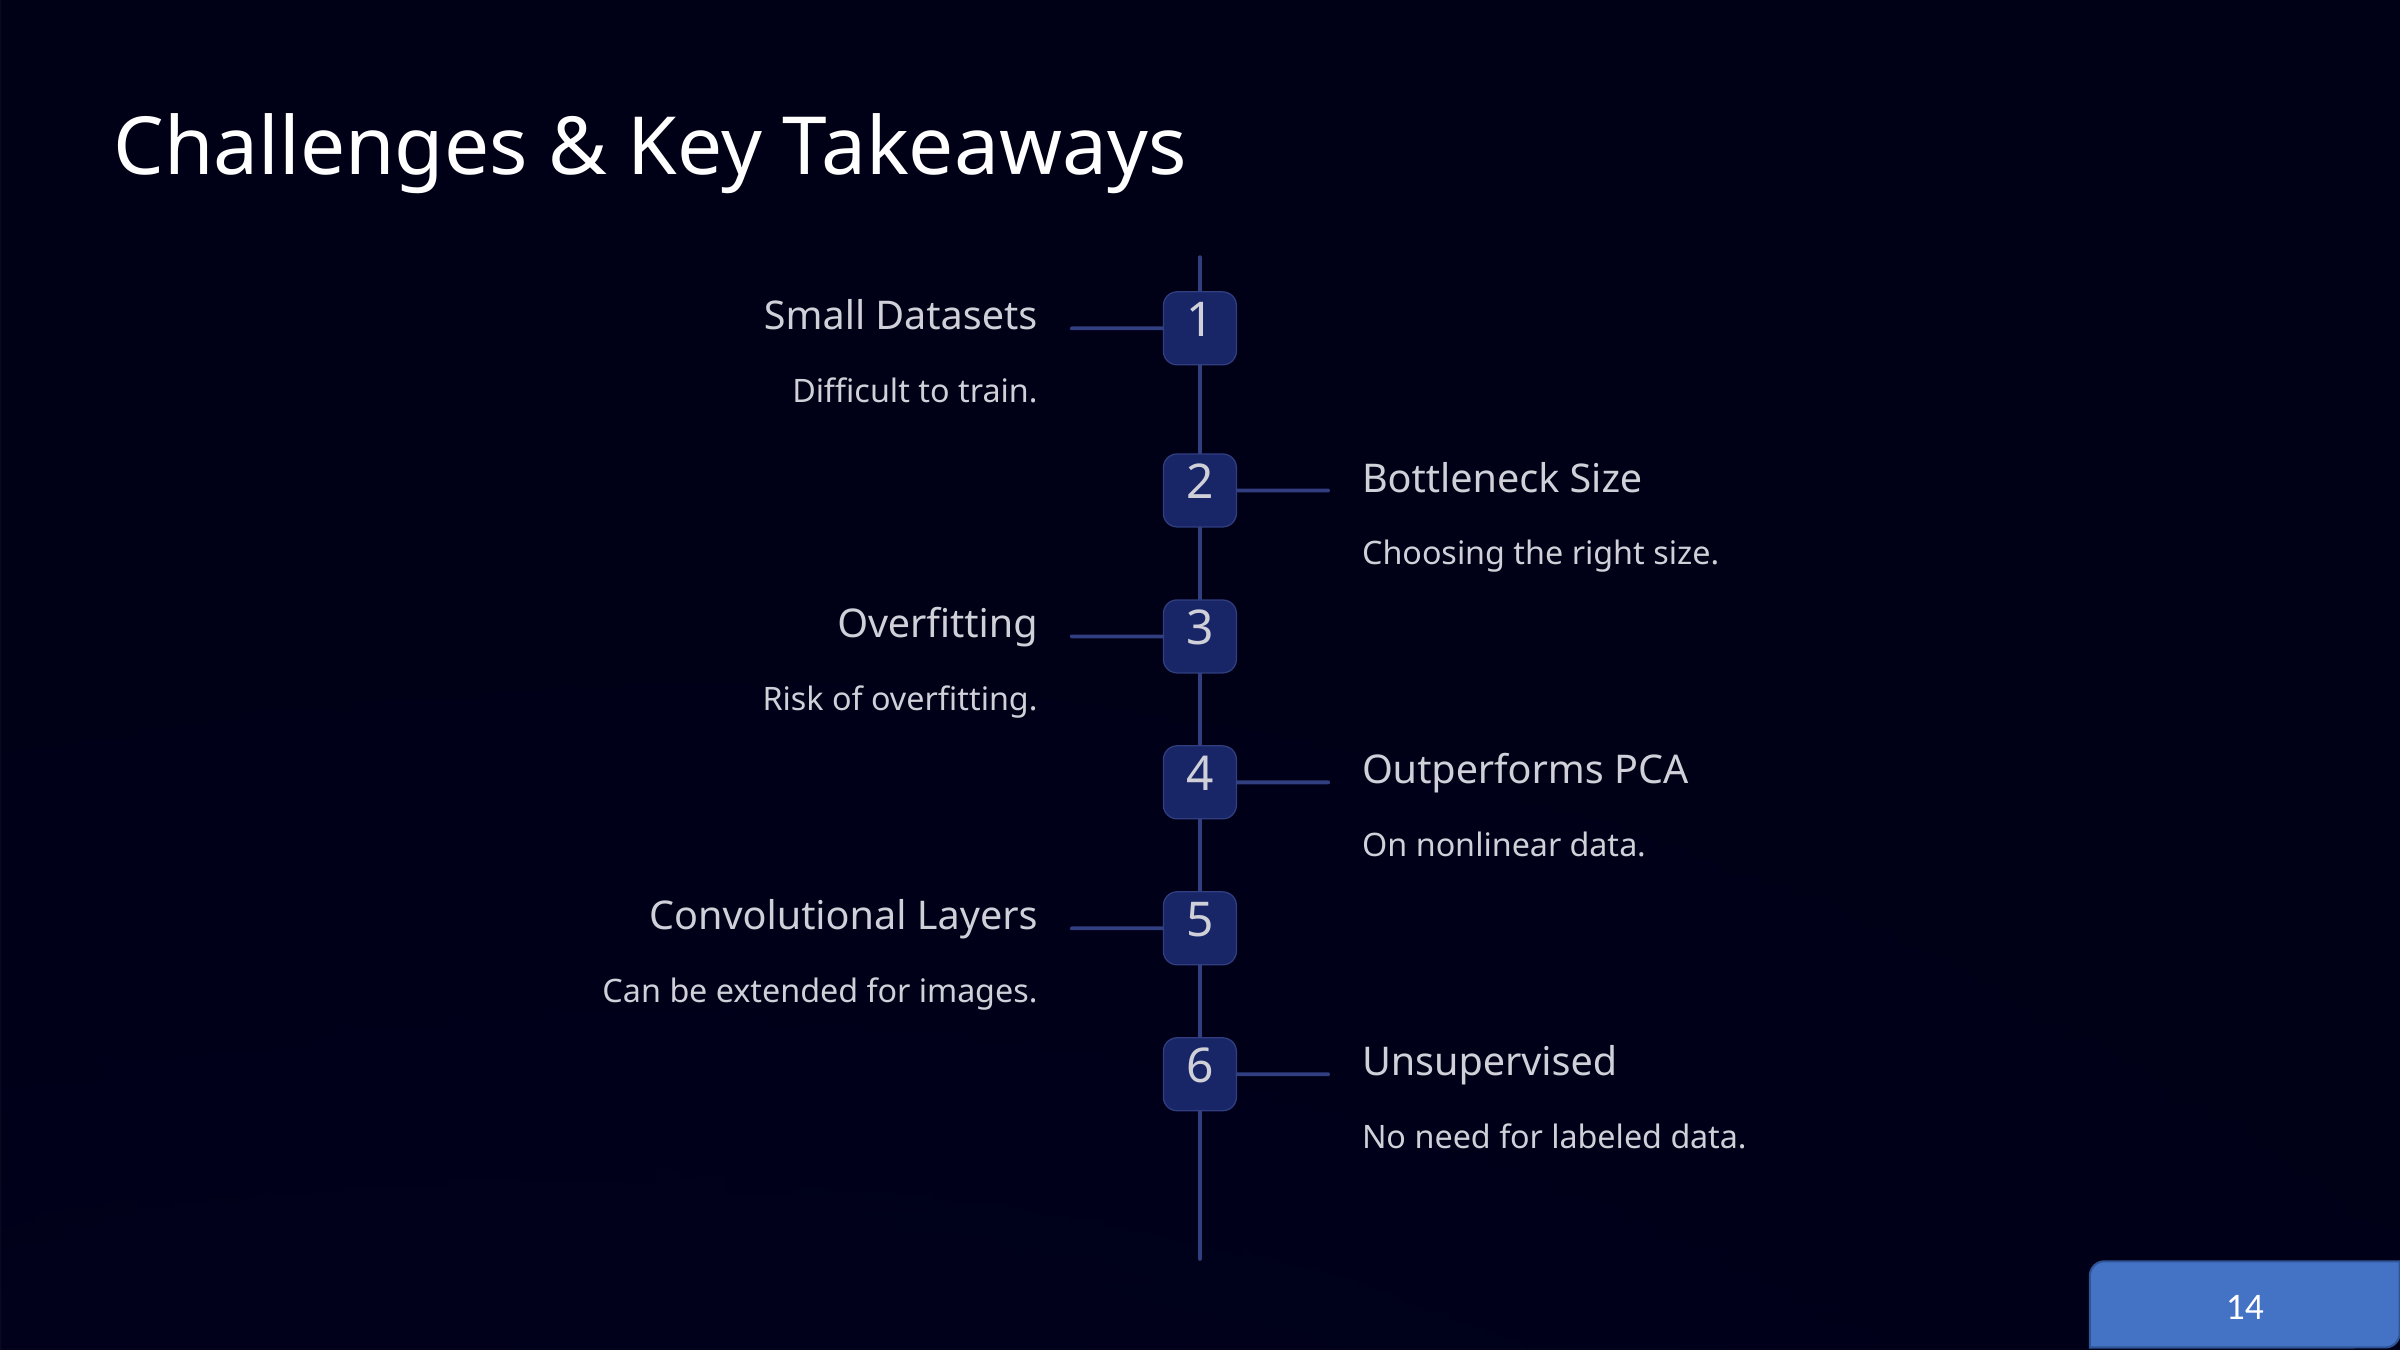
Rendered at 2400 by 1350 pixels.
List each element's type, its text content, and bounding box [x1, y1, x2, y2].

text_box [1198, 819, 1202, 891]
text_box 5 [1175, 897, 1225, 959]
text_box [1069, 326, 1163, 331]
text_box Overfitting [632, 595, 1038, 647]
text_box Small Datasets [632, 287, 1038, 339]
text_box No need for labeled data. [1362, 1103, 2287, 1156]
text_box 3 [1175, 606, 1225, 667]
text_box 14 [2088, 1260, 2400, 1349]
text_box [1237, 780, 1330, 785]
text_box [1163, 599, 1237, 673]
text_box [1163, 891, 1237, 965]
text_box [1198, 255, 1202, 291]
text_box [1198, 1111, 1202, 1261]
text_box [1198, 527, 1202, 599]
text_box [1069, 926, 1163, 931]
text_box [1198, 673, 1202, 745]
text_box Bottleneck Size [1362, 449, 1768, 501]
text_box 1 [1175, 297, 1225, 359]
text_box [1198, 365, 1202, 453]
text_box Challenges & Key Takeaways [113, 89, 1161, 191]
text_box [1237, 1072, 1330, 1077]
text_box Outperforms PCA [1362, 741, 1768, 793]
text_box [1163, 745, 1237, 819]
text_box Choosing the right size. [1362, 520, 2287, 572]
text_box [1069, 634, 1163, 639]
text_box [1237, 488, 1330, 493]
text_box [1163, 291, 1237, 365]
text_box Can be extended for images. [113, 957, 1038, 1010]
text_box Difficult to train. [113, 357, 1038, 410]
text_box [1163, 1037, 1237, 1111]
text_box 6 [1175, 1043, 1225, 1105]
text_box Convolutional Layers [632, 887, 1038, 939]
text_box [1198, 965, 1202, 1037]
text_box Unsupervised [1362, 1033, 1768, 1085]
text_box [1163, 453, 1237, 527]
text_box 2 [1175, 460, 1225, 521]
text_box 4 [1175, 751, 1225, 813]
text_box Risk of overfitting. [113, 666, 1038, 718]
text_box On nonlinear data. [1362, 812, 2287, 864]
